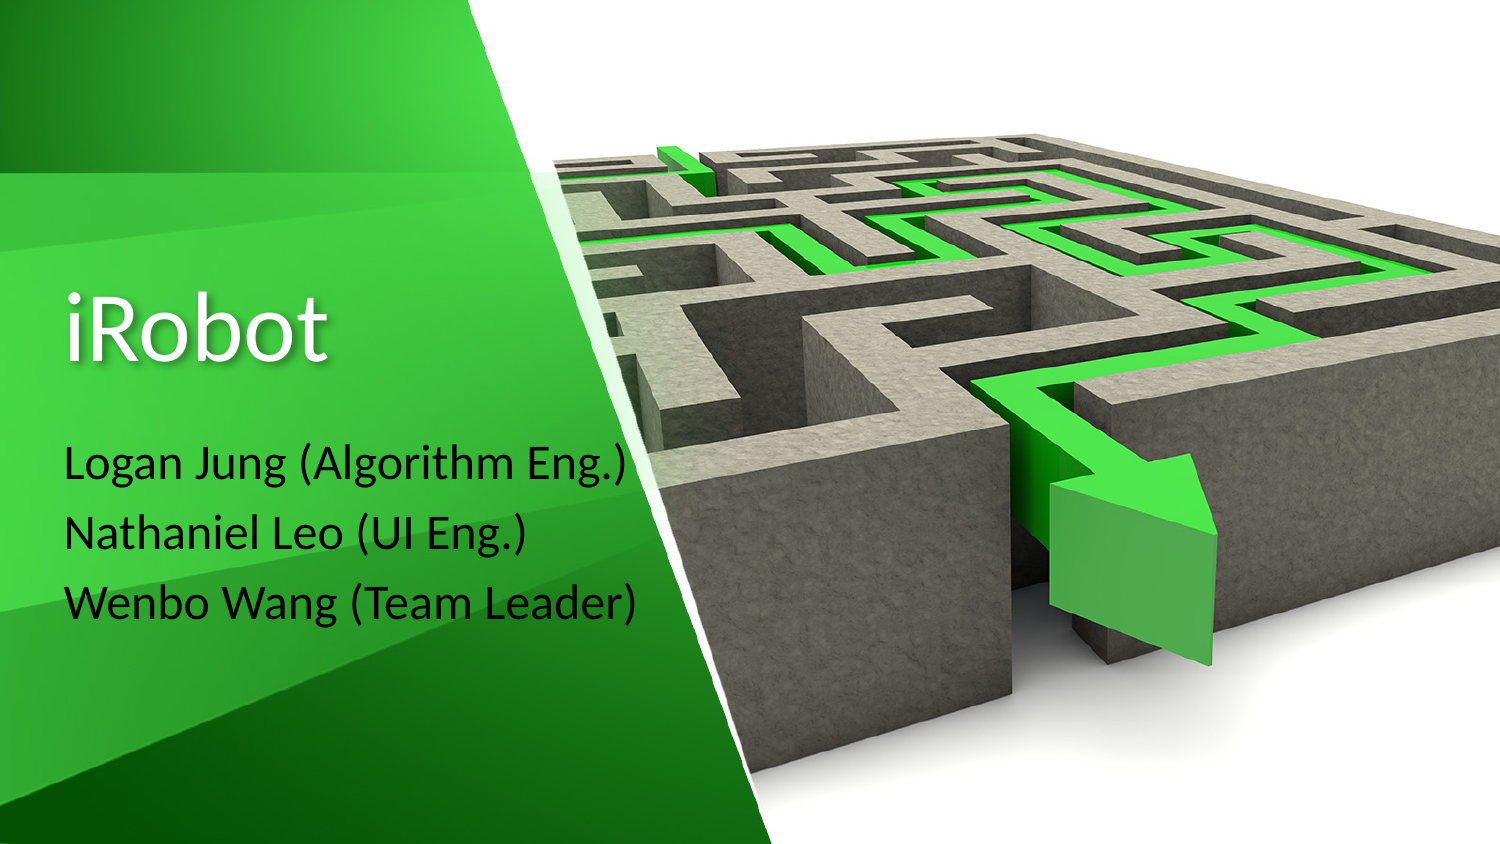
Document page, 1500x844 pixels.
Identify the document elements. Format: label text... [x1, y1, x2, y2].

subtitle Logan Jung (Algorithm Eng.) Nathaniel Leo (UI Eng.) Wenbo Wang (Team Leader) [48, 421, 1401, 673]
picture [0, 0, 1500, 844]
title iRobot [48, 196, 1401, 421]
